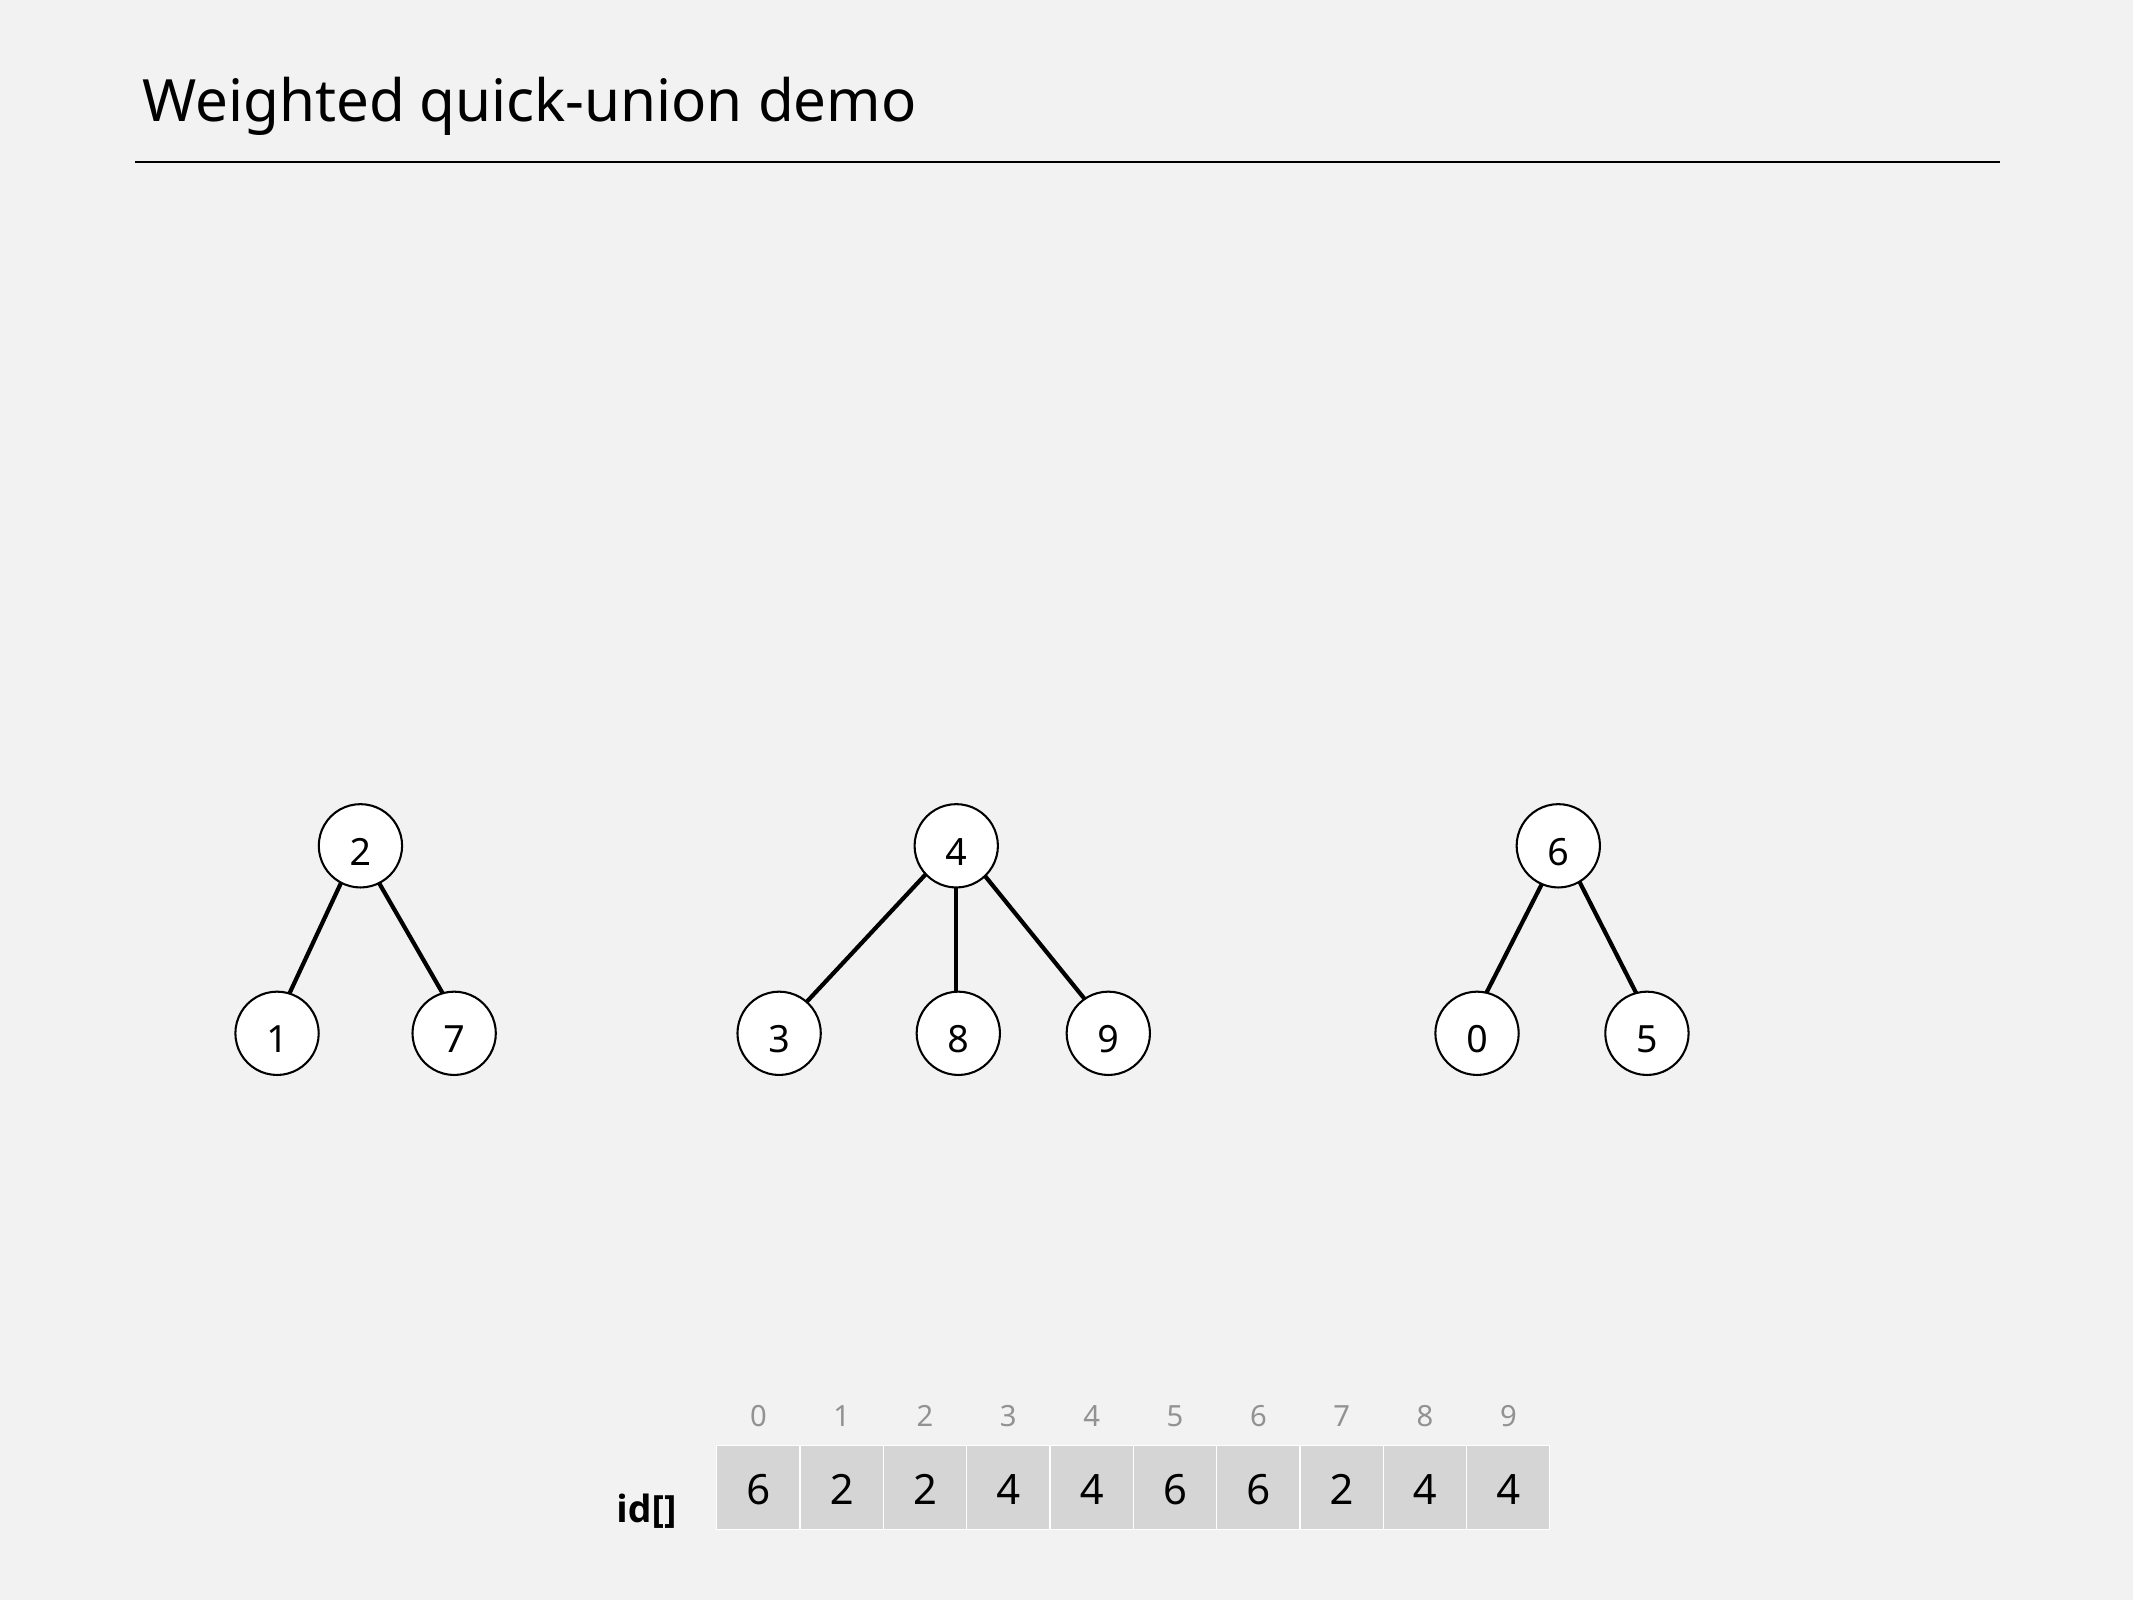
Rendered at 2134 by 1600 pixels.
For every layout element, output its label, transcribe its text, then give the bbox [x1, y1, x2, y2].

text_box 7 [412, 991, 496, 1075]
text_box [737, 803, 1151, 1076]
title Weighted quick-union demo [132, 0, 2001, 134]
text_box 1 [235, 991, 319, 1075]
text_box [599, 1383, 1551, 1530]
text_box 2 [318, 804, 403, 888]
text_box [1435, 803, 1689, 1076]
